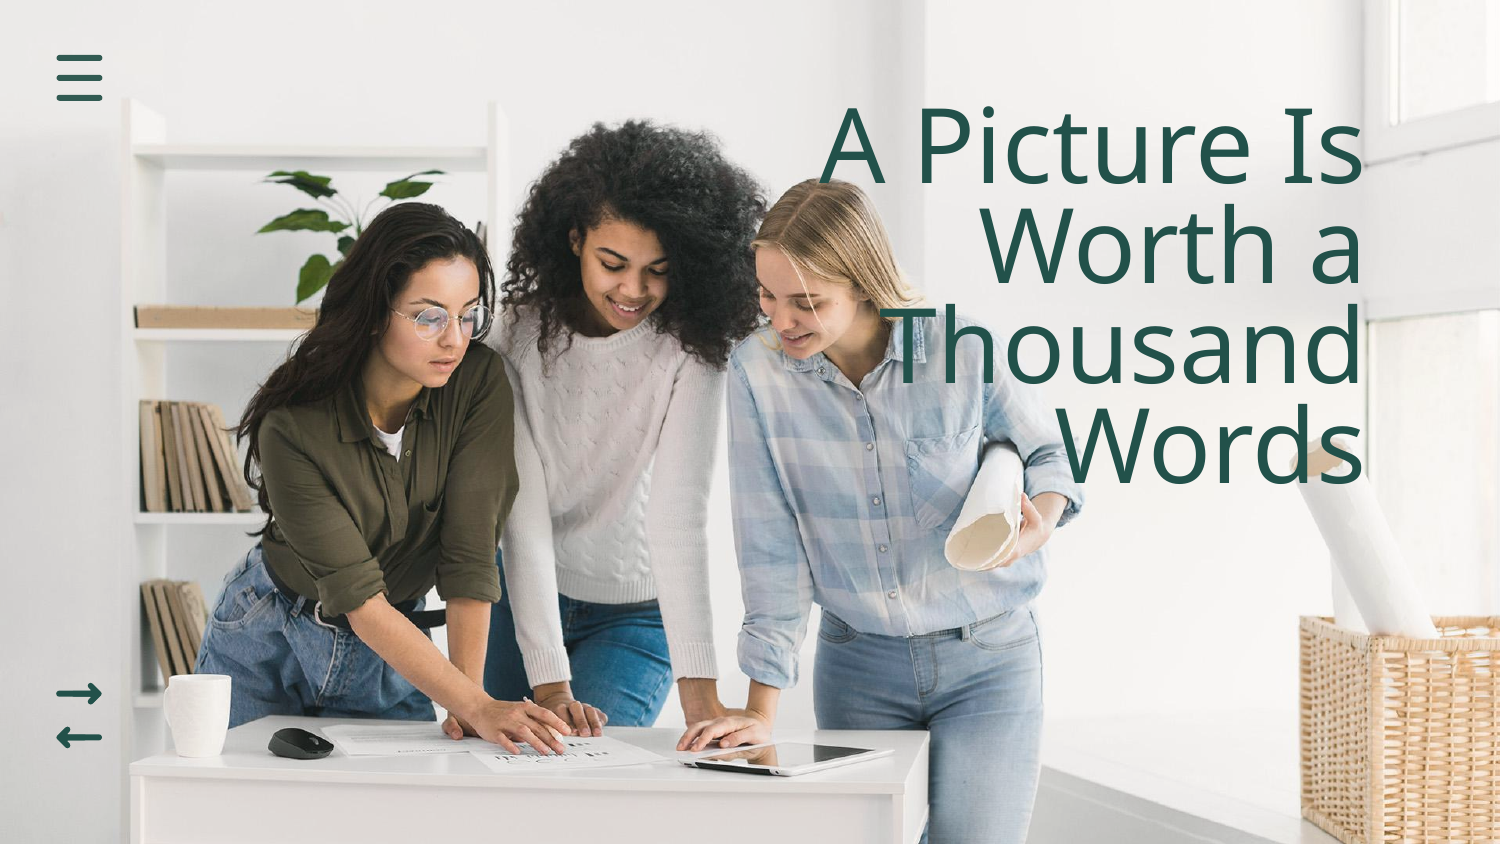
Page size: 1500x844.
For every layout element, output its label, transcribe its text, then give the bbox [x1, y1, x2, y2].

title A Picture Is Worth a Thousand Words [743, 88, 1382, 293]
picture [0, 0, 1500, 844]
text_box [46, 40, 118, 97]
text_box [56, 722, 102, 726]
text_box [56, 678, 102, 682]
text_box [56, 682, 103, 705]
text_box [56, 726, 103, 749]
